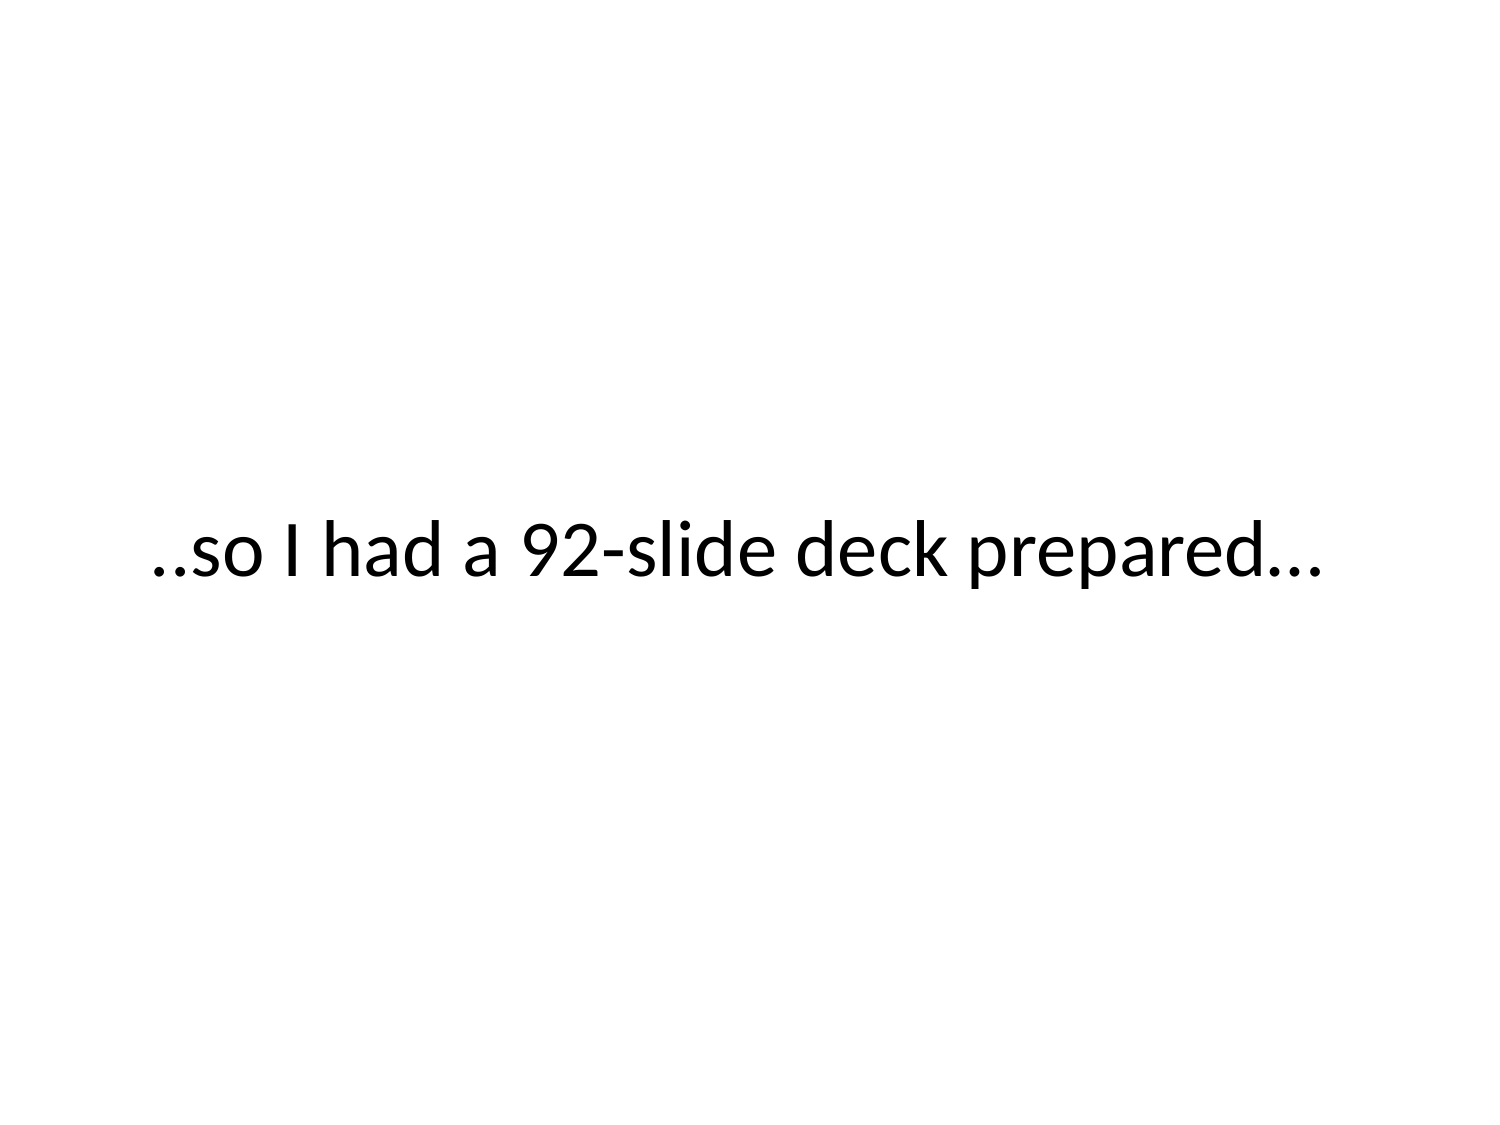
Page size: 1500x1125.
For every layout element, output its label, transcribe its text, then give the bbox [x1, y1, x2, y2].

title ..so I had a 92-slide deck prepared… [62, 450, 1413, 638]
